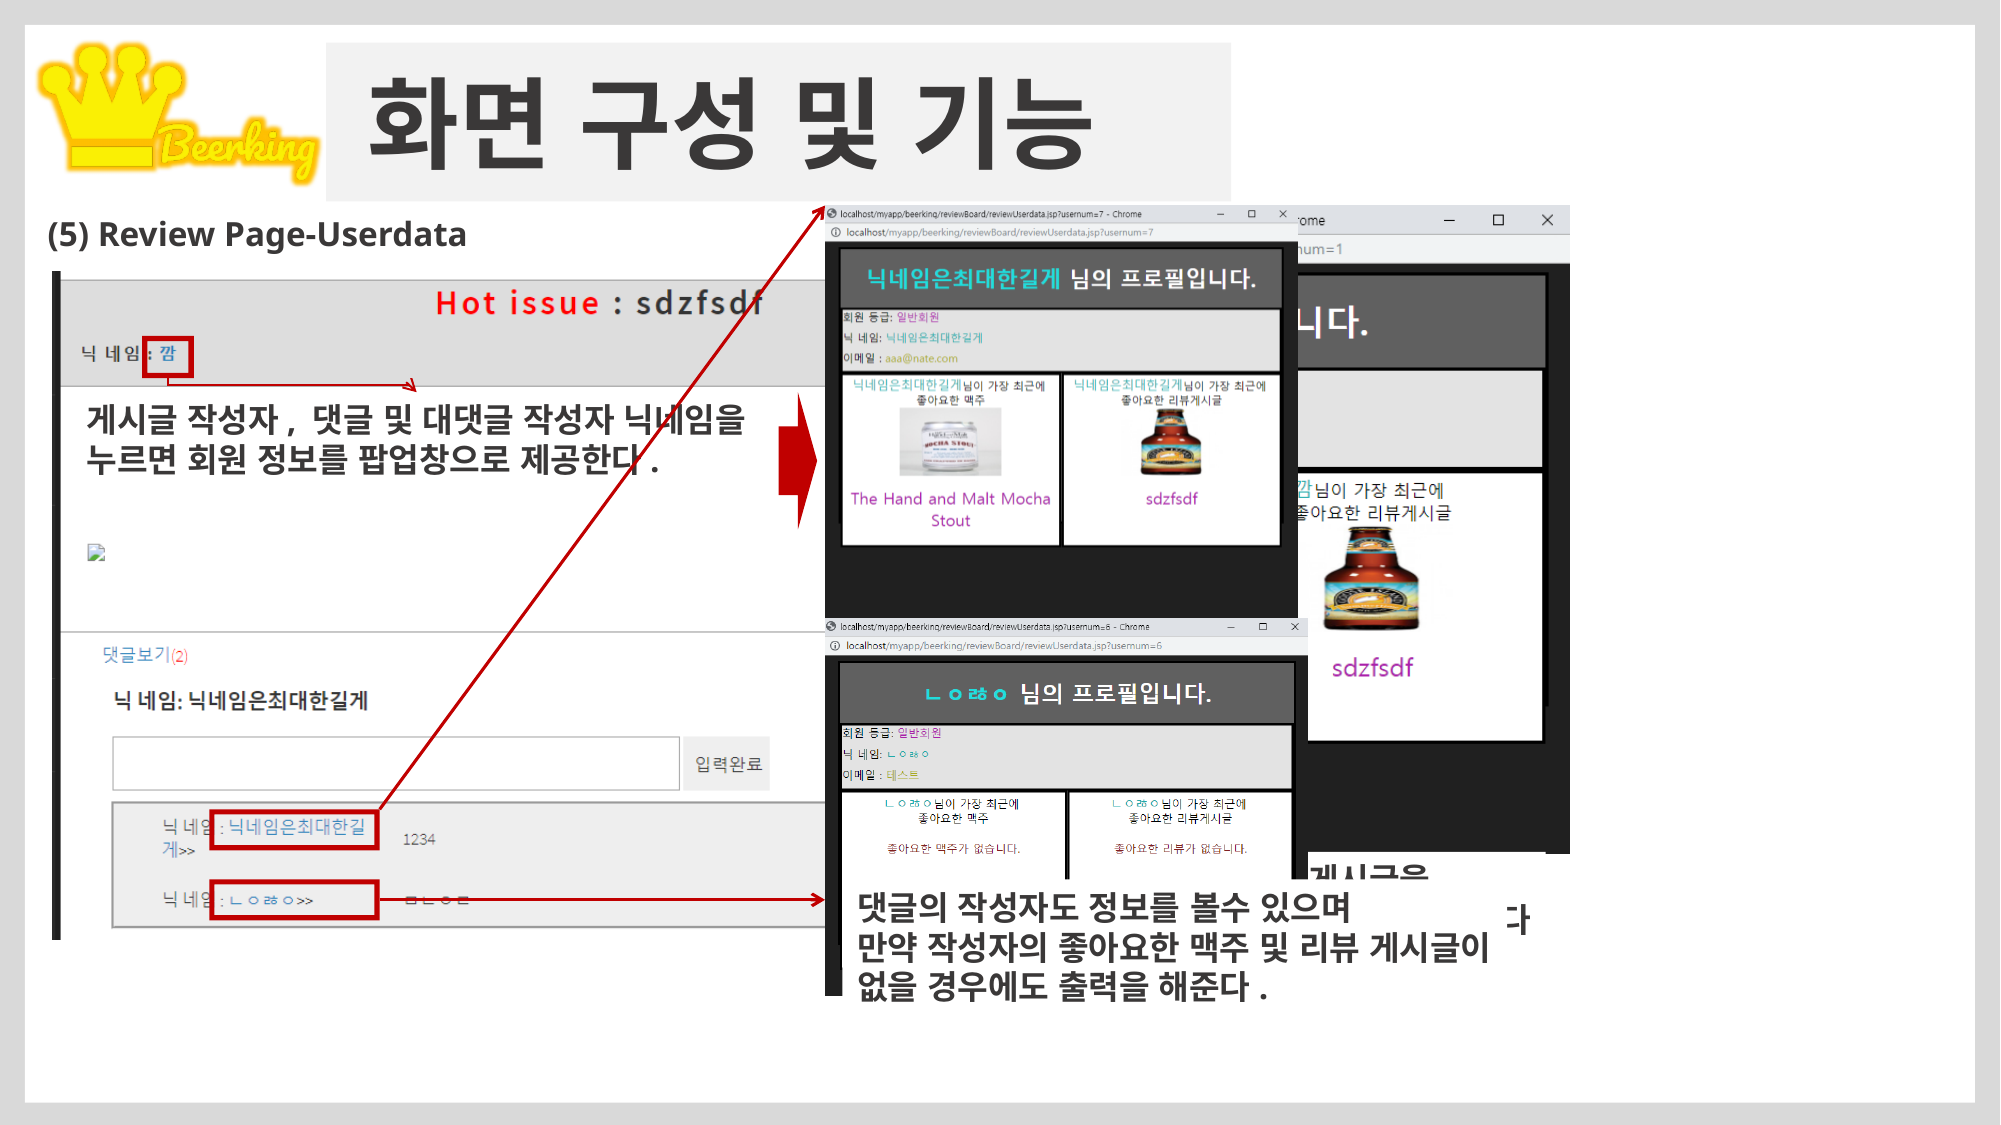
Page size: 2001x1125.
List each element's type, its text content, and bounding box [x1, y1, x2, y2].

picture [16, 20, 342, 230]
text_box 화면 구성 및 기능 [352, 53, 1111, 189]
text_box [209, 205, 1525, 1016]
text_box (5) Review Page-Userdata [32, 230, 209, 261]
picture [52, 271, 209, 940]
text_box [349, 42, 1232, 202]
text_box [1525, 205, 1570, 948]
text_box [62, 335, 209, 489]
